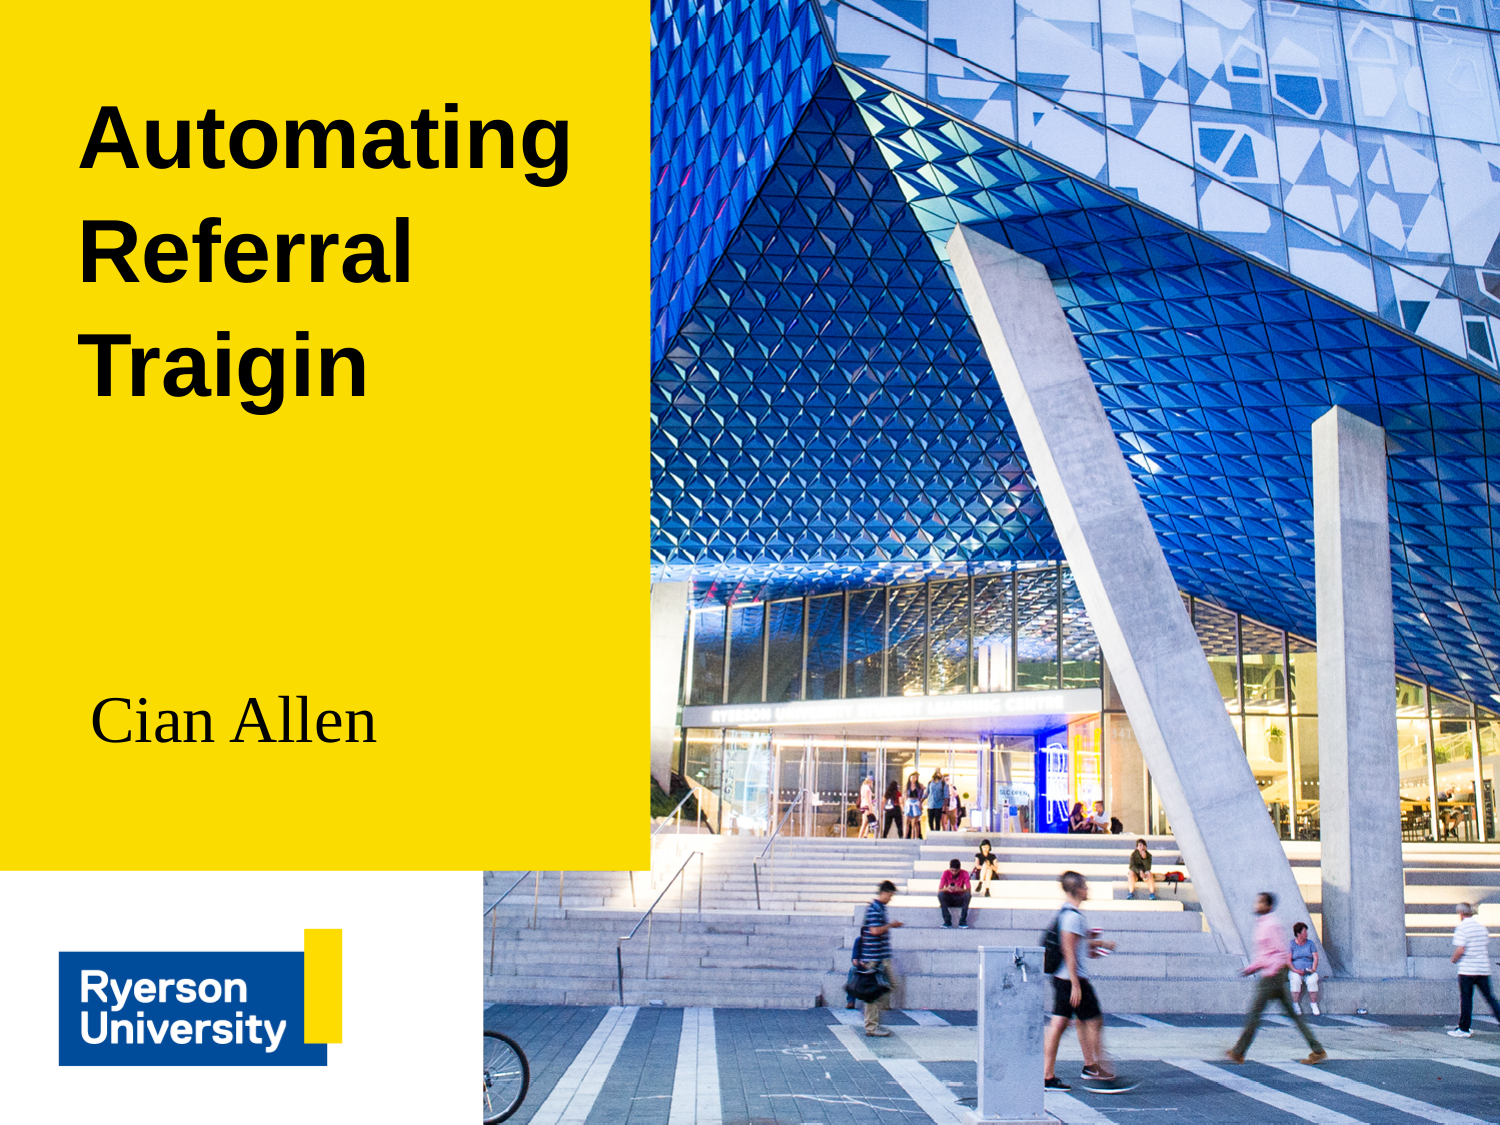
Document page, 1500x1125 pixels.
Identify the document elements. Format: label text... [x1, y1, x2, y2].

picture [0, 0, 1500, 1125]
title Automating Referral Traigin [62, 65, 591, 555]
subtitle Cian Allen [75, 588, 428, 765]
